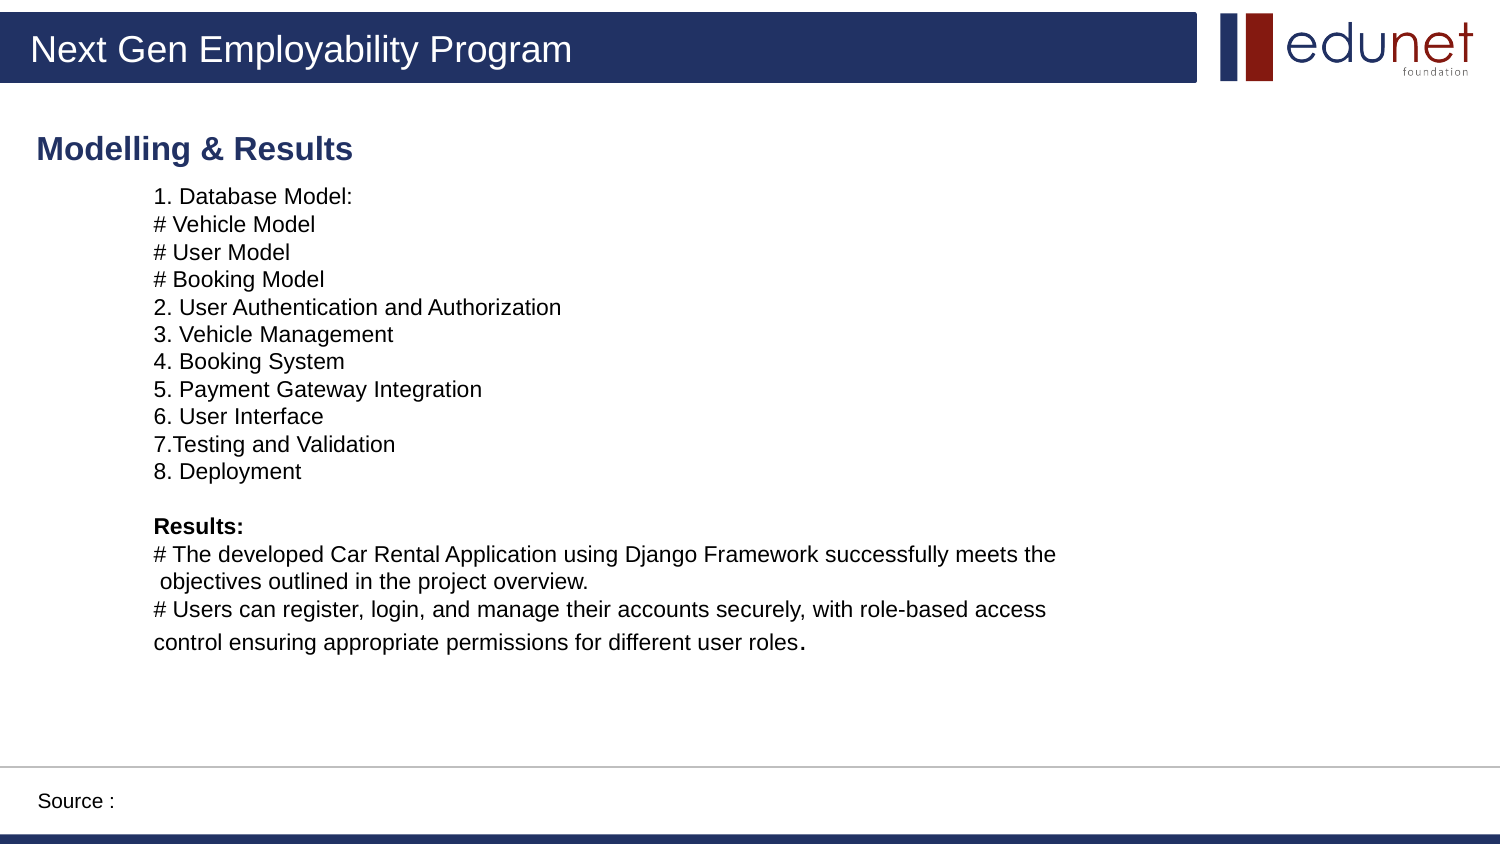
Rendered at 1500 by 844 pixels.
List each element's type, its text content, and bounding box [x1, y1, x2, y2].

text_box Source : [22, 776, 139, 826]
picture [1279, 14, 1482, 83]
title Modelling & Results [21, 111, 504, 165]
text_box 1. Database Model: # Vehicle Model # User Model # Booking Model 2. User Authentication and Authorization 3. Vehicle Management 4. Booking System 5. Payment Gateway Integration 6. User Interface 7.Testing and Validation 8. Deployment Results: # The developed Car Rental Application using Django Framework successfully meets the objectives outlined in the project overview. # Users can register, login, and manage their accounts securely, with role-based access control ensuring appropriate permissions for different user roles. [138, 174, 1130, 664]
